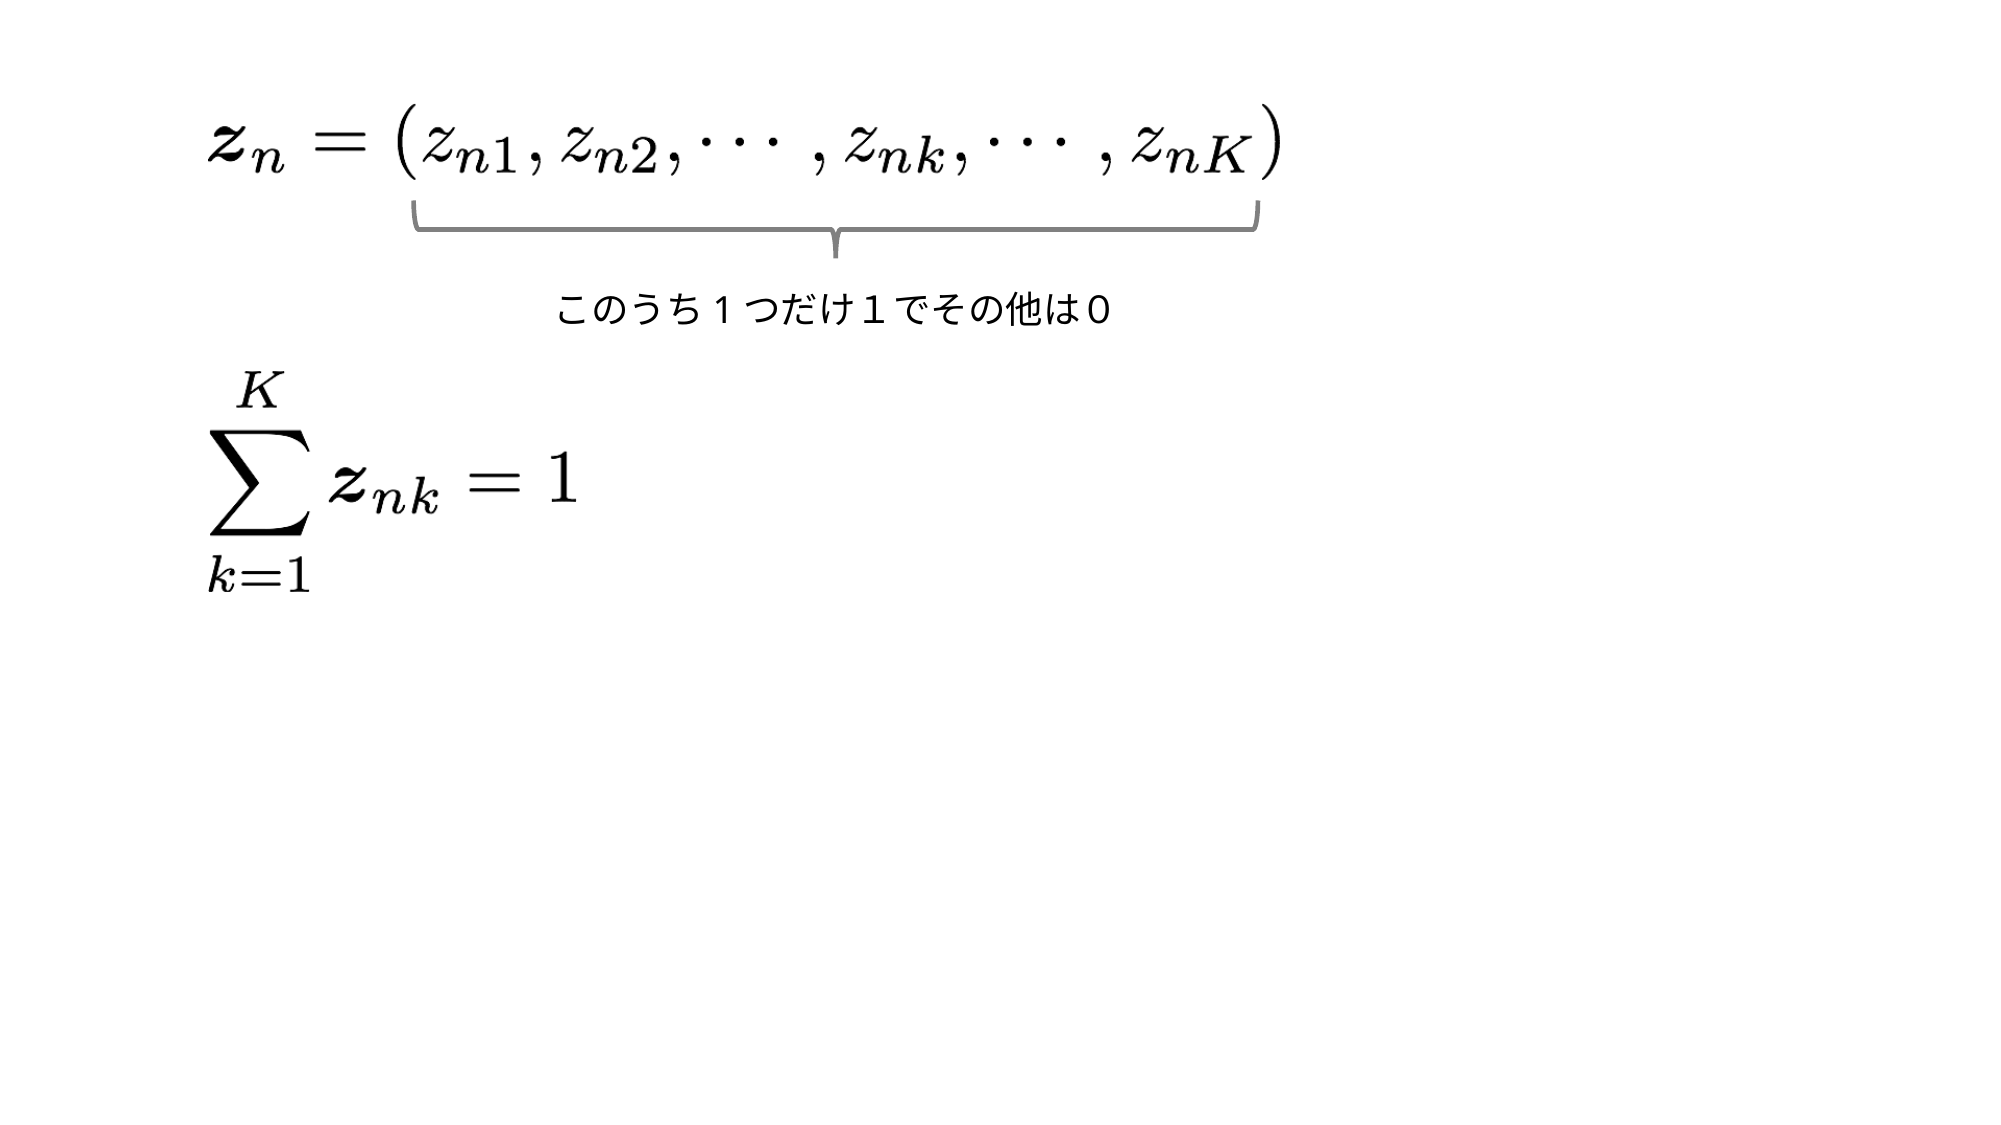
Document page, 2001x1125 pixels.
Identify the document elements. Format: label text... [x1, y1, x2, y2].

picture [208, 371, 577, 593]
text_box このうち1つだけ１でその他は０ [512, 278, 1160, 339]
picture [208, 102, 1282, 180]
text_box [413, 200, 1259, 259]
